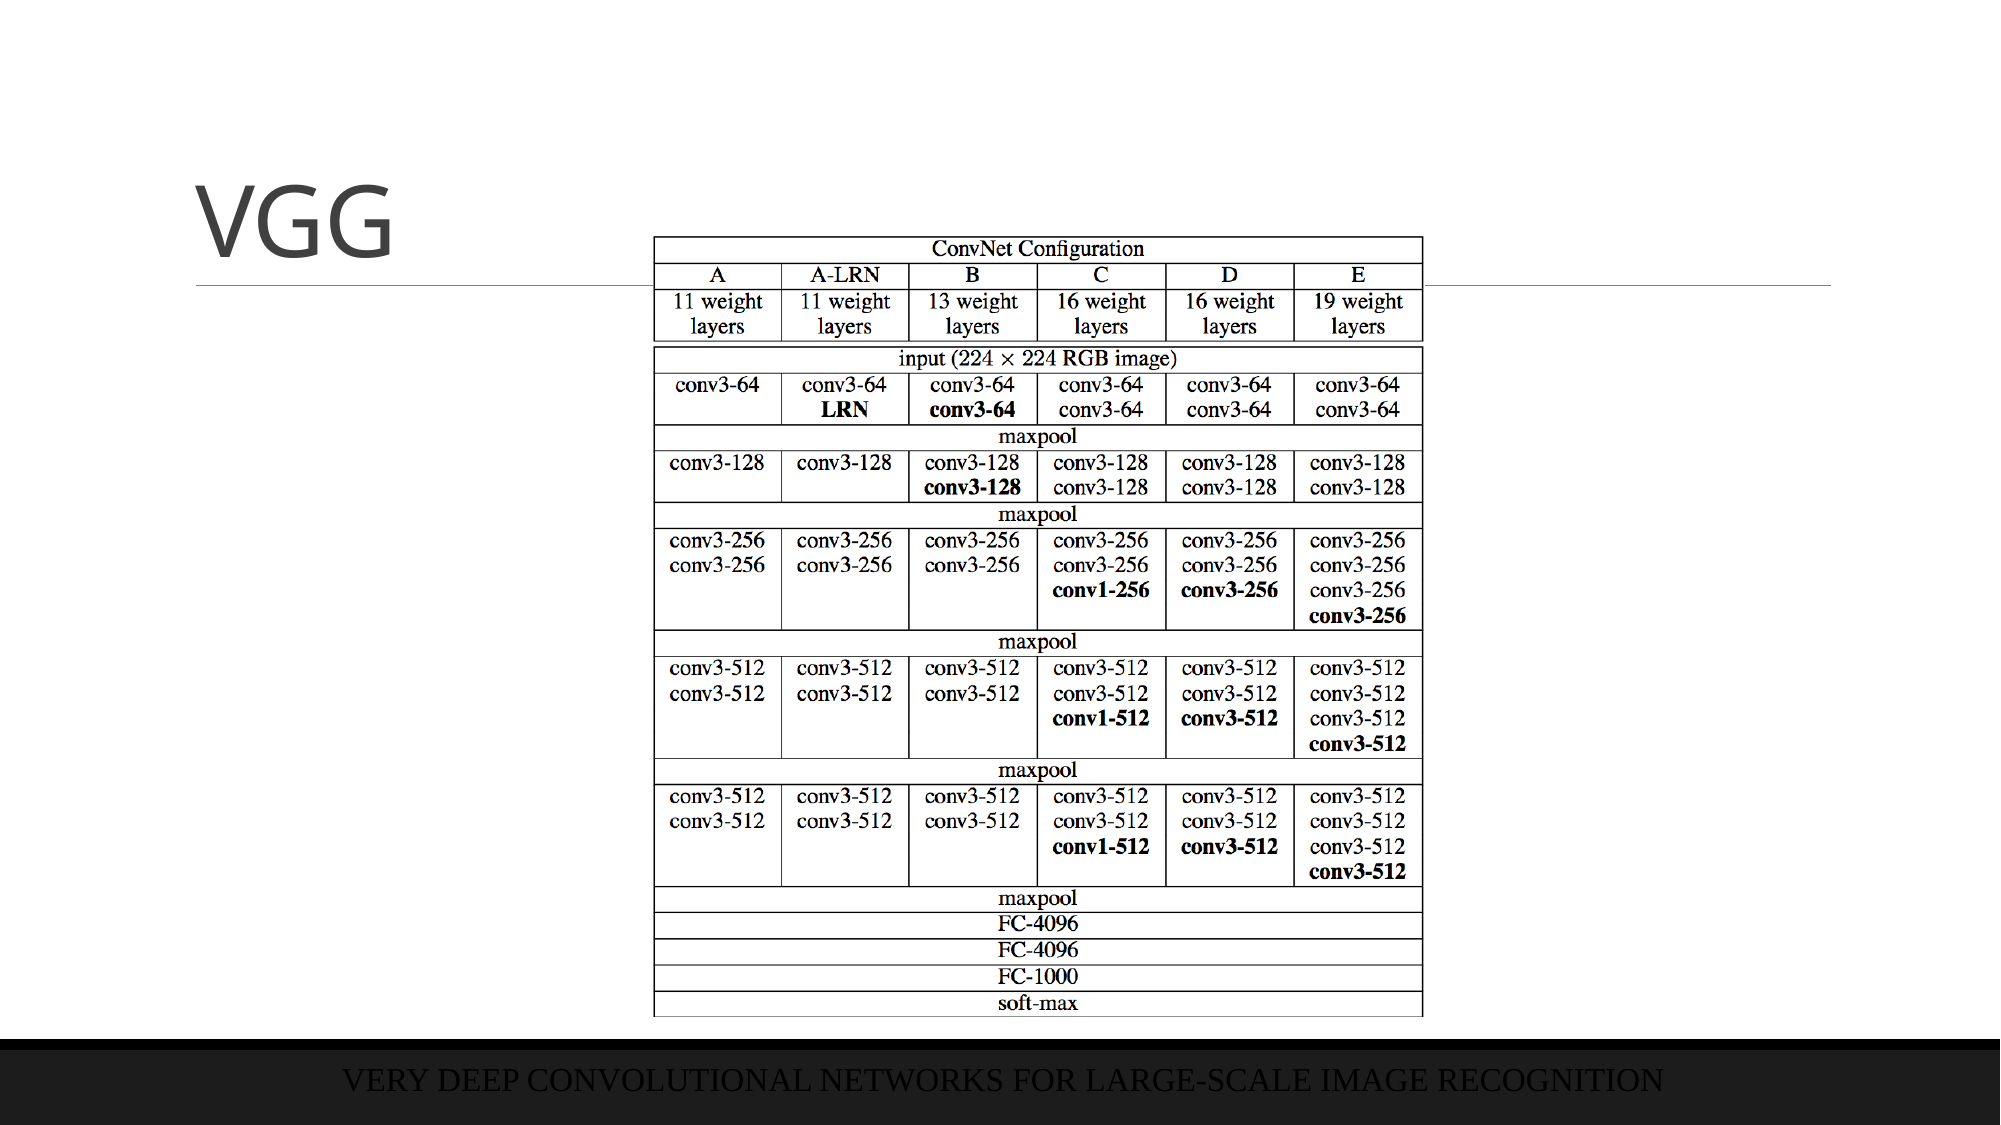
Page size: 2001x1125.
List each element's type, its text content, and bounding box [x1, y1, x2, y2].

picture [652, 236, 1426, 1017]
title VGG [180, 47, 1830, 285]
text_box VERY DEEP CONVOLUTIONAL NETWORKS FOR LARGE-SCALE IMAGE RECOGNITION [326, 1050, 1943, 1105]
